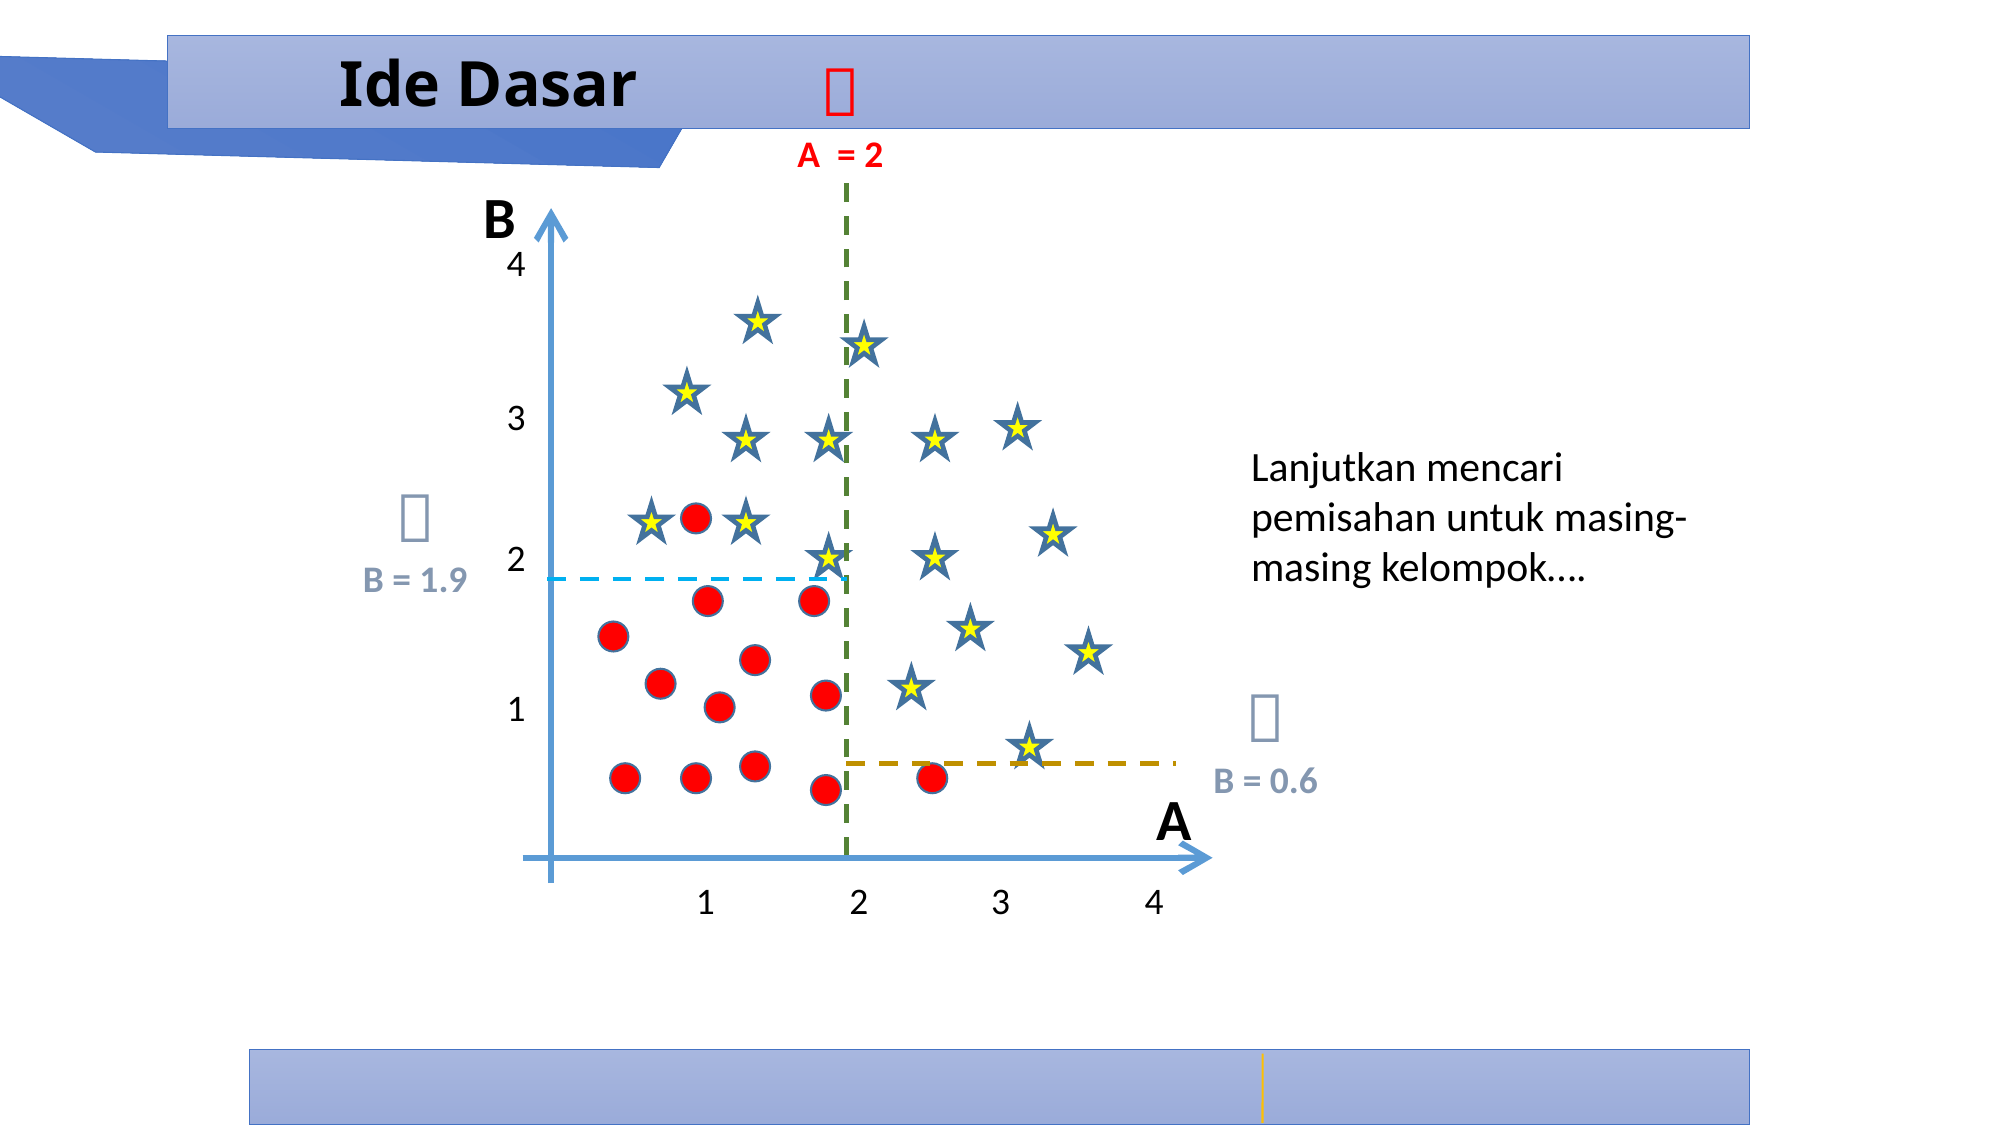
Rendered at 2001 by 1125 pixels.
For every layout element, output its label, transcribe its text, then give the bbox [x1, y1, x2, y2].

text_box  B = 1.9 [326, 467, 468, 608]
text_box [249, 1049, 1750, 1125]
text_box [468, 172, 1213, 931]
text_box  B = 0.6 [1213, 668, 1355, 809]
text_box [0, 0, 1750, 253]
text_box Lanjutkan mencari pemisahan untuk masing-masing kelompok…. [1236, 432, 1709, 598]
